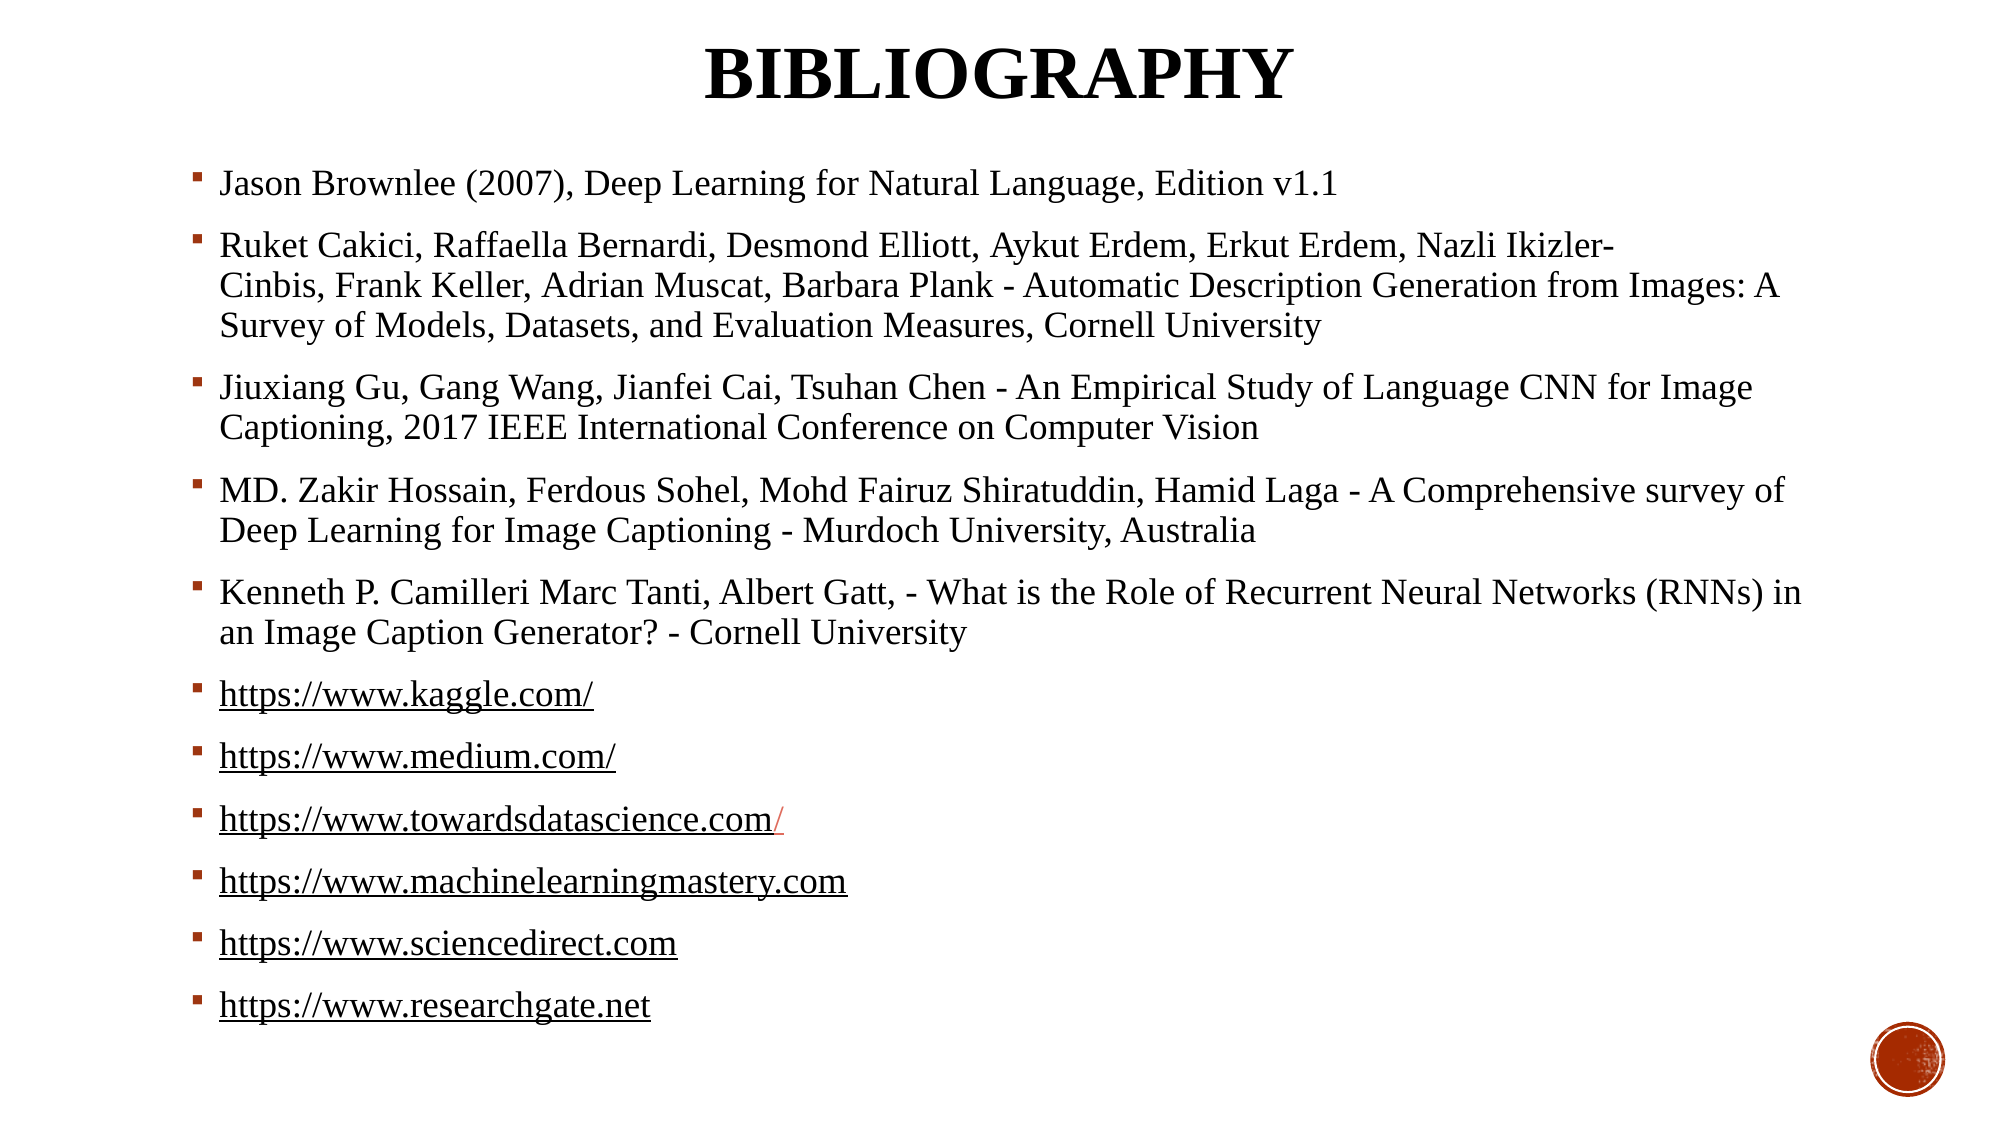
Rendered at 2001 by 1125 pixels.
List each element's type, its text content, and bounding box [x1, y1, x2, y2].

list Jason Brownlee (2007), Deep Learning for Natural Language, Edition v1.1 Ruket Cakici, Raffaella Bernardi, Desmond Elliott, Aykut Erdem, Erkut Erdem, Nazli Ikizler-Cinbis, Frank Keller, Adrian Muscat, Barbara Plank - Automatic Description Generation from Images: A Survey of Models, Datasets, and Evaluation Measures, Cornell University Jiuxiang Gu, Gang Wang, Jianfei Cai, Tsuhan Chen - An Empirical Study of Language CNN for Image Captioning, 2017 IEEE International Conference on Computer Vision MD. Zakir Hossain, Ferdous Sohel, Mohd Fairuz Shiratuddin, Hamid Laga - A Comprehensive survey of Deep Learning for Image Captioning - Murdoch University, Australia Kenneth P. Camilleri Marc Tanti, Albert Gatt, - What is the Role of Recurrent Neural Networks (RNNs) in an Image Caption Generator? - Cornell University https://www.kaggle.com/ https://www.medium.com/ https://www.towardsdatascience.com/ https://www.machinelearningmastery.com https://www.sciencedirect.com https://www.researchgate.net [175, 155, 1826, 1043]
title BIBLIOGRAPHY [301, 25, 1700, 123]
